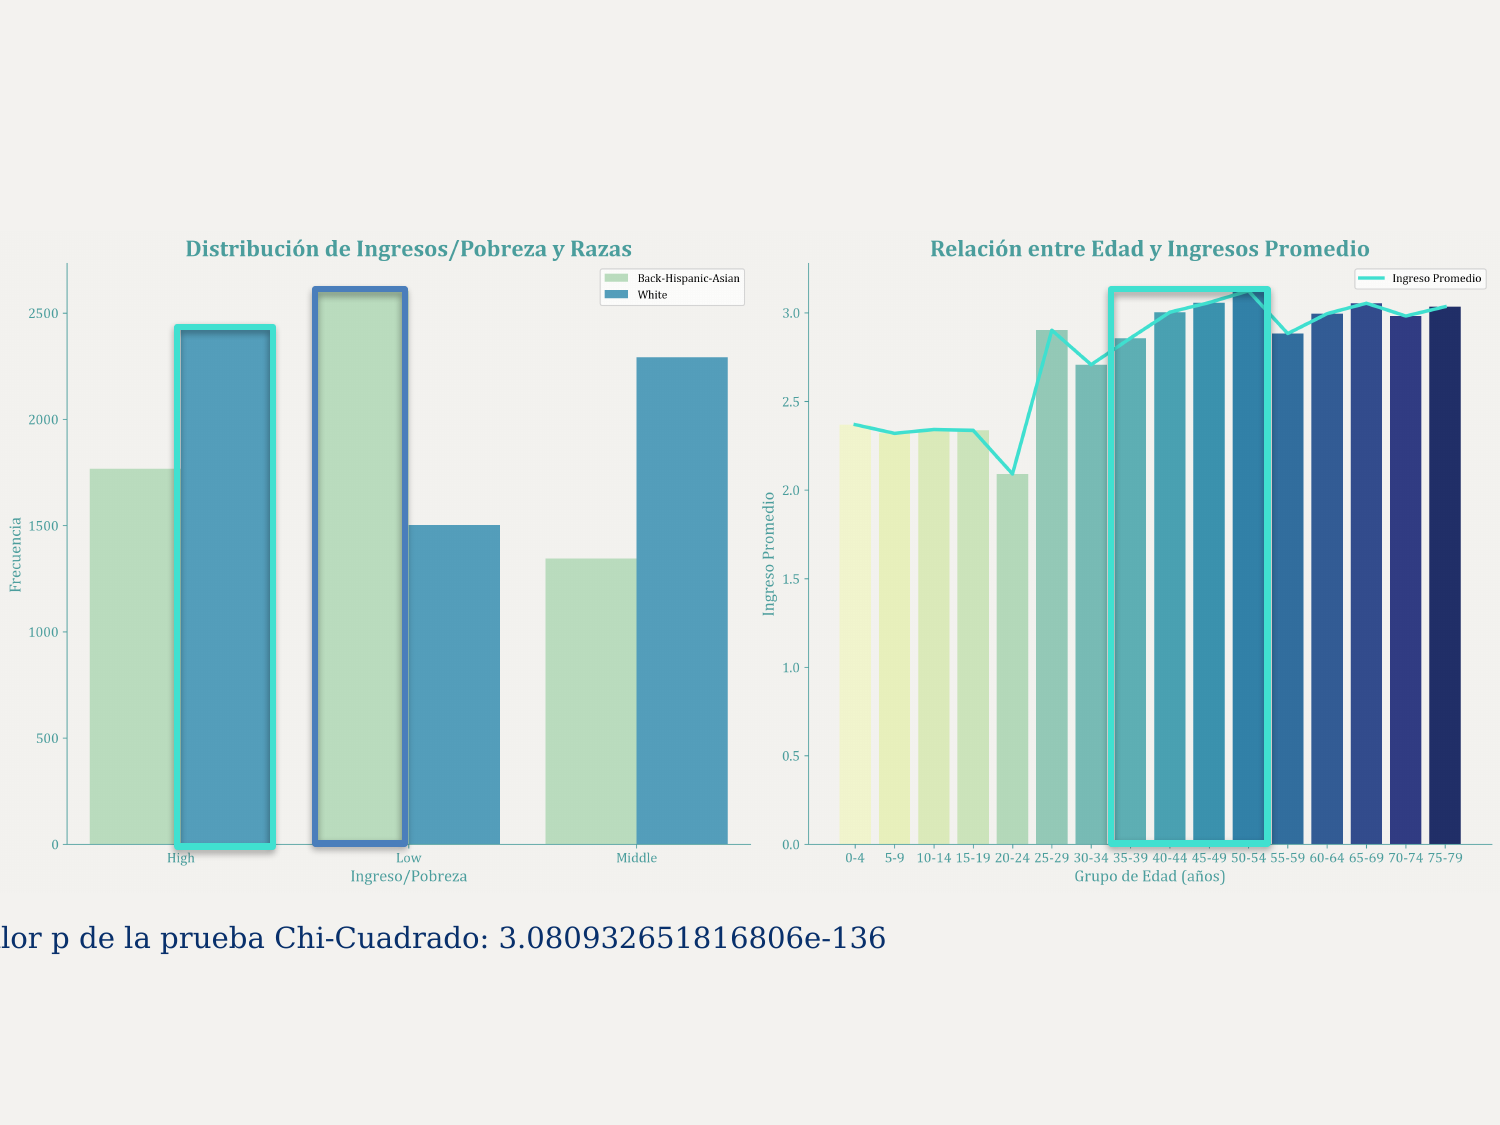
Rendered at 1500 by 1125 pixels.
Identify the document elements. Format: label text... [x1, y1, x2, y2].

text_box Valor p de la prueba Chi-Cuadrado: 3.080932651816806e-136 [0, 912, 911, 1032]
picture [0, 231, 1500, 894]
